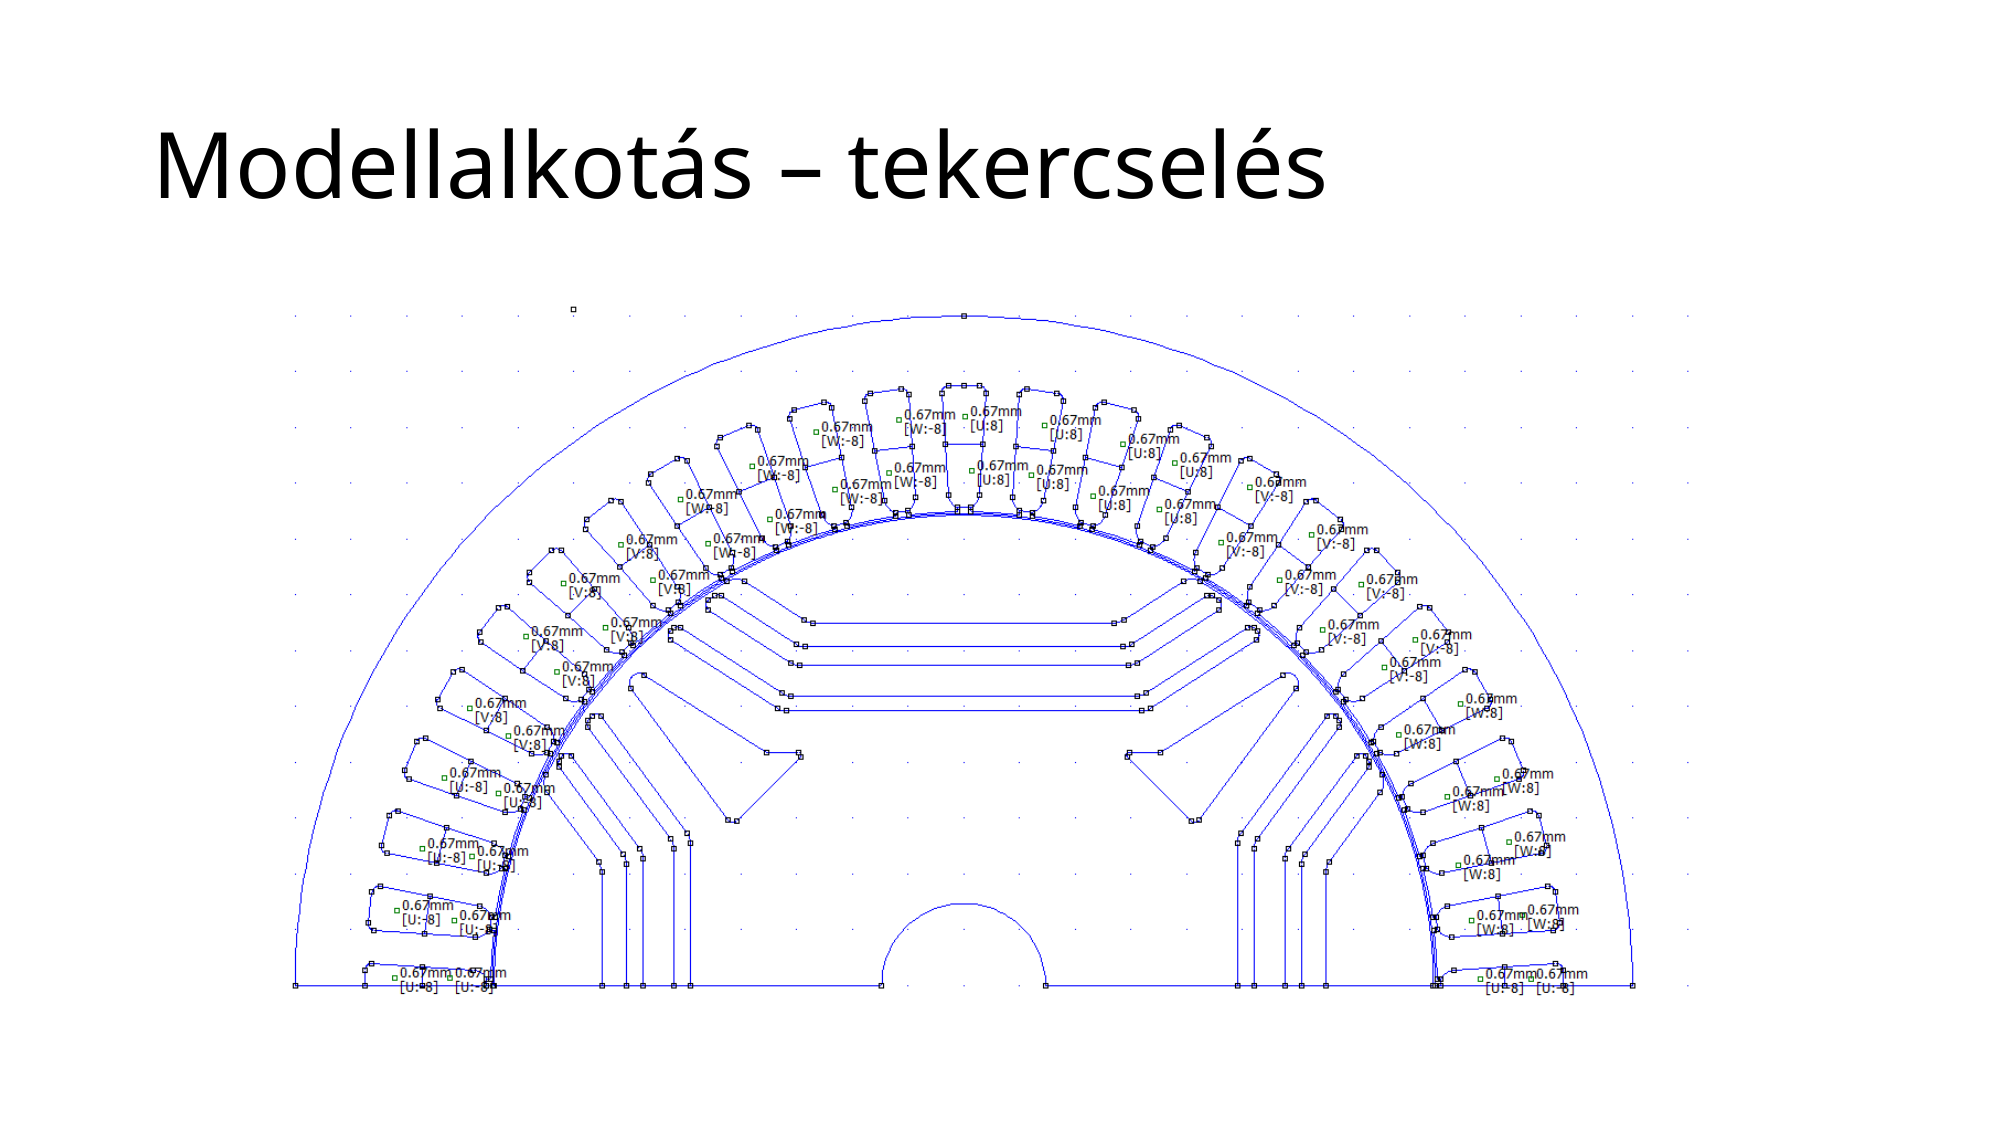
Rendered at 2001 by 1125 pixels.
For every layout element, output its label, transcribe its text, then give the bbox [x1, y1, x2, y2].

title Modellalkotás – tekercselés [137, 59, 1863, 278]
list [262, 299, 1737, 1014]
